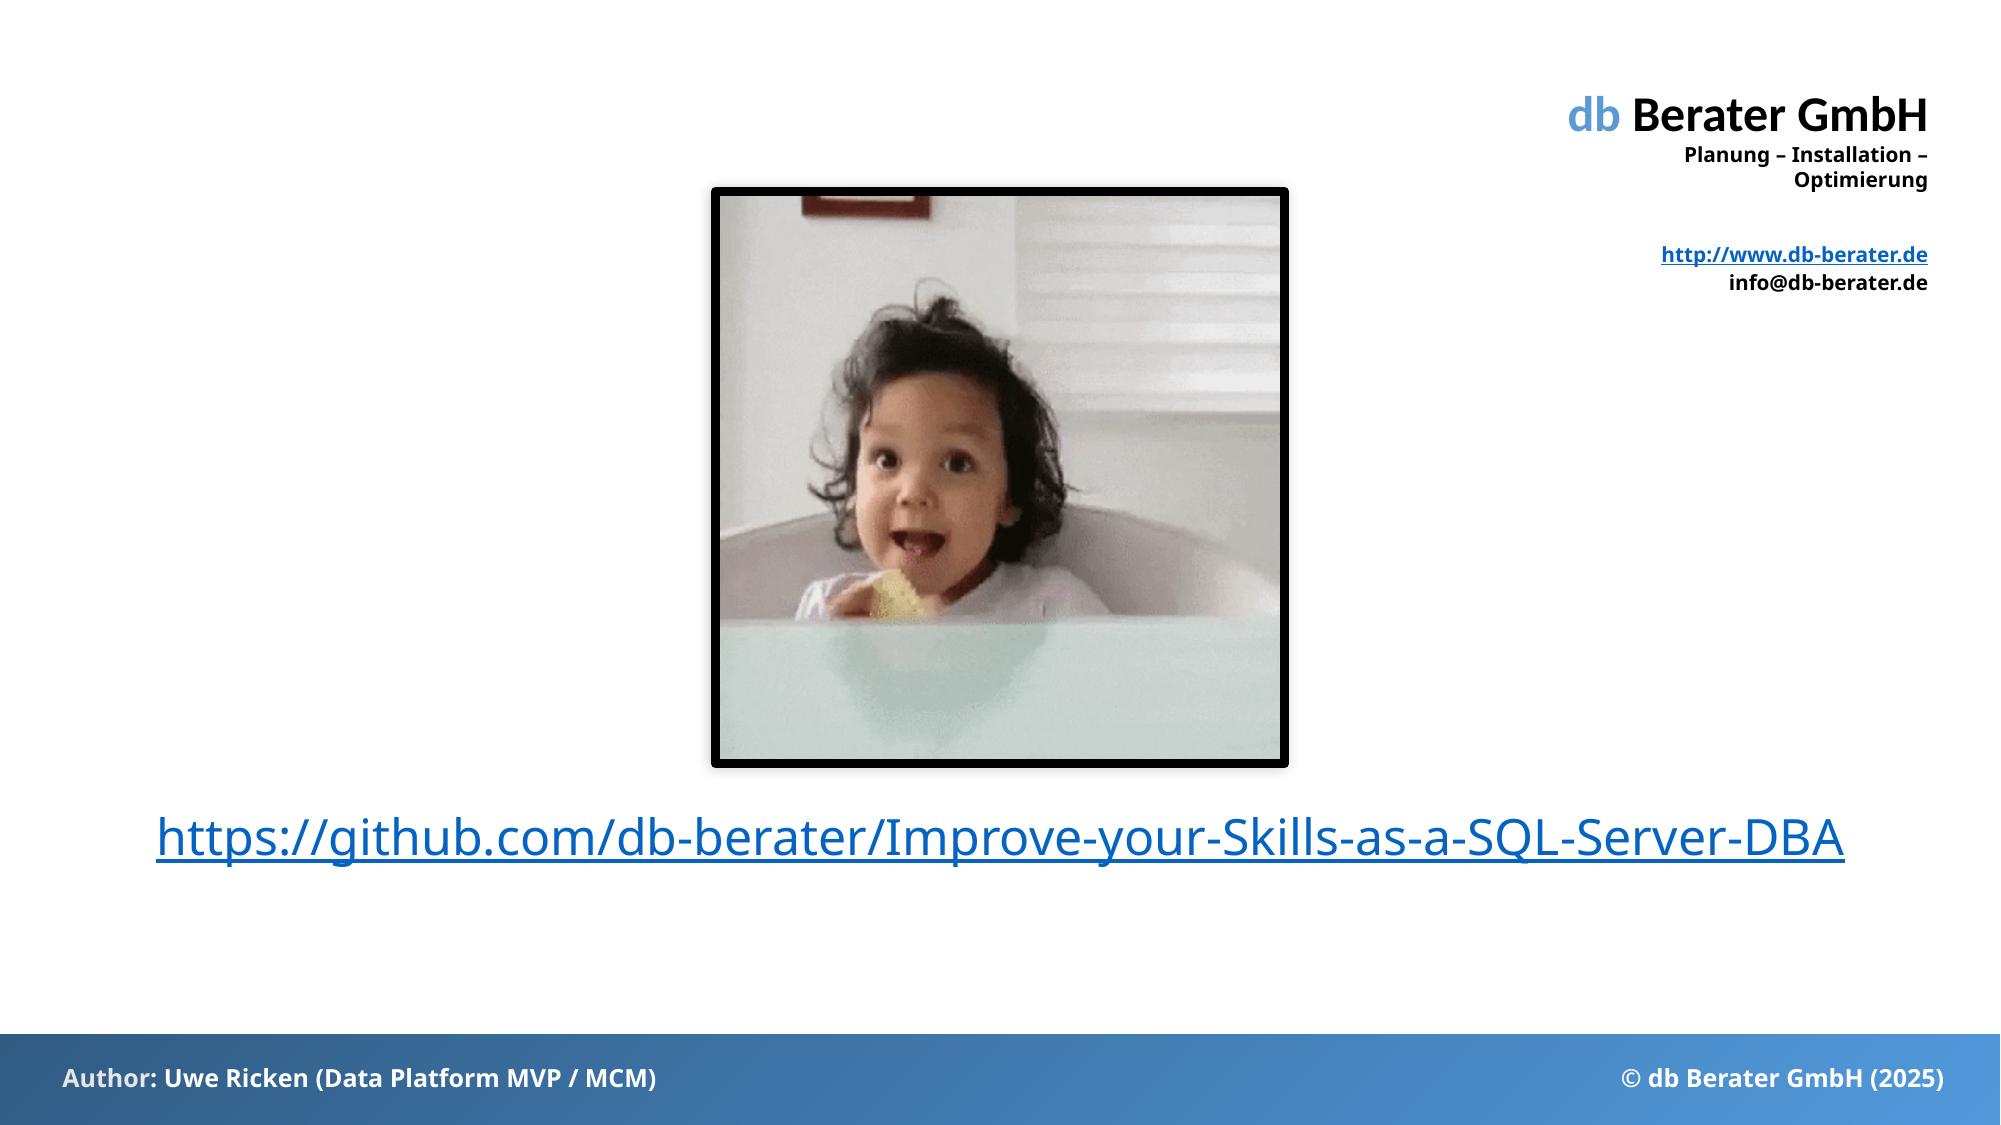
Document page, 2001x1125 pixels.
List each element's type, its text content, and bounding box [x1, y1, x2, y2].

text_box https://github.com/db-berater/Improve-your-Skills-as-a-SQL-Server-DBA [56, 798, 1945, 921]
picture [720, 196, 1280, 759]
